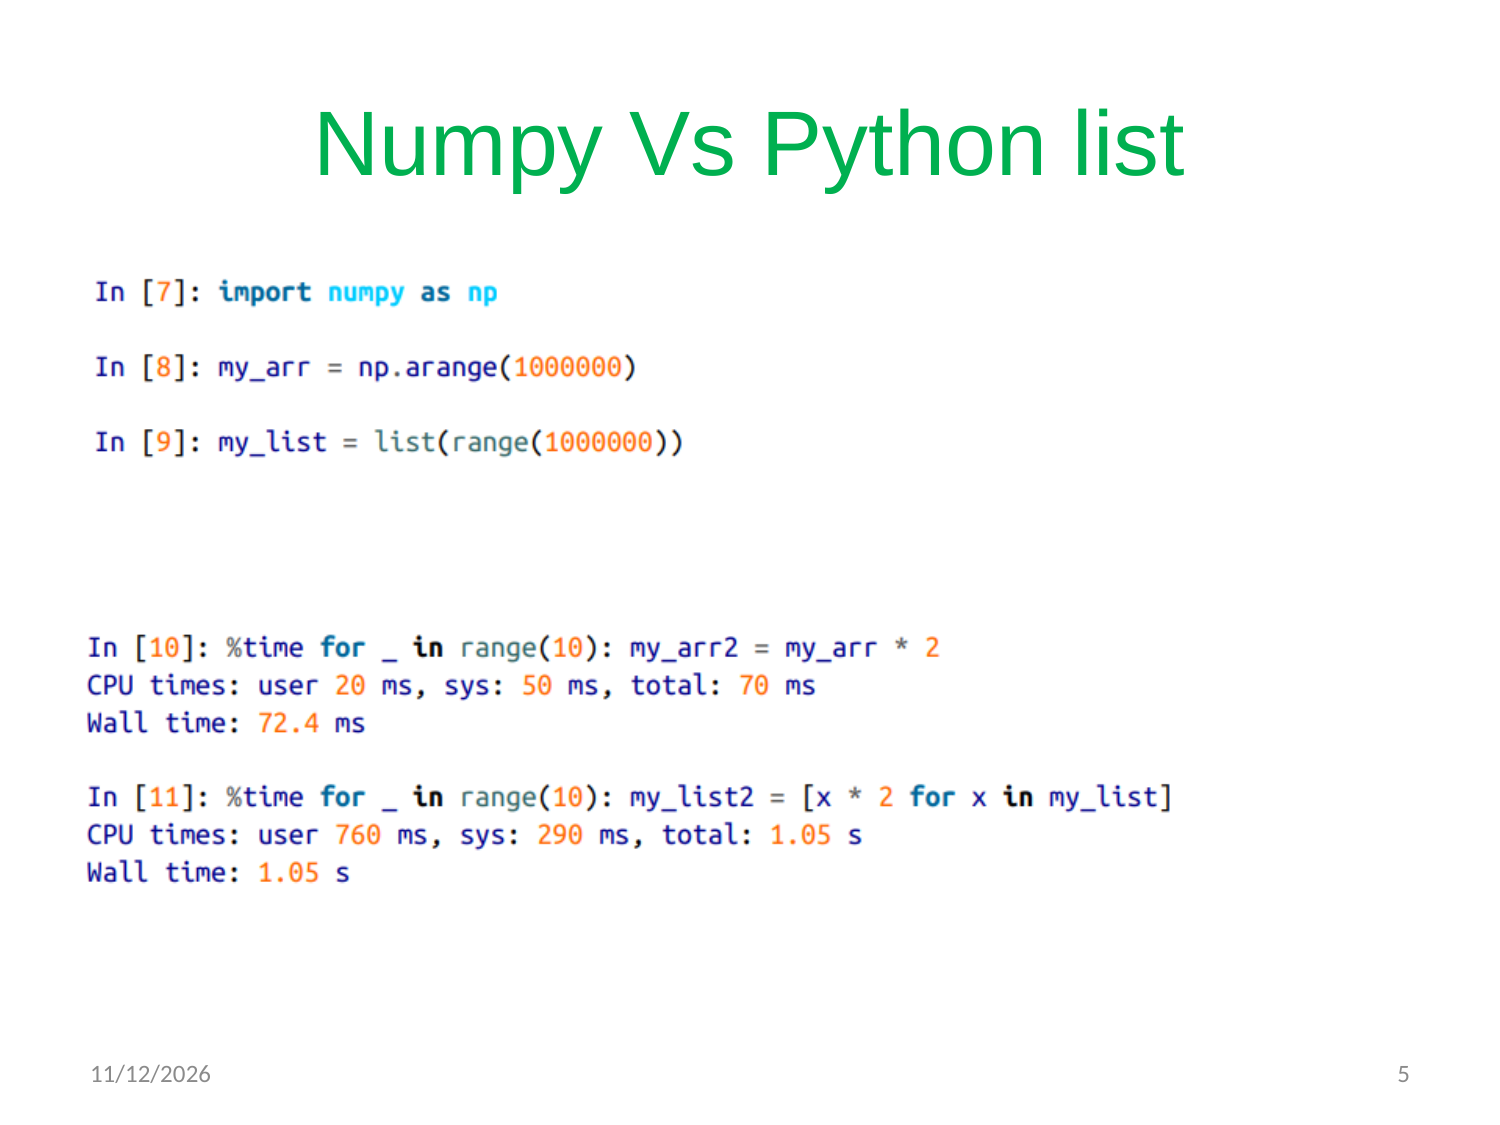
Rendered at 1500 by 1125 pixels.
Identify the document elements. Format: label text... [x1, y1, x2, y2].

picture [87, 270, 702, 465]
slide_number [75, 1042, 425, 1103]
picture [74, 624, 1190, 893]
list z [75, 262, 1425, 1005]
title Numpy Vs Python list [75, 45, 1425, 233]
slide_number 5 [1074, 1042, 1425, 1103]
